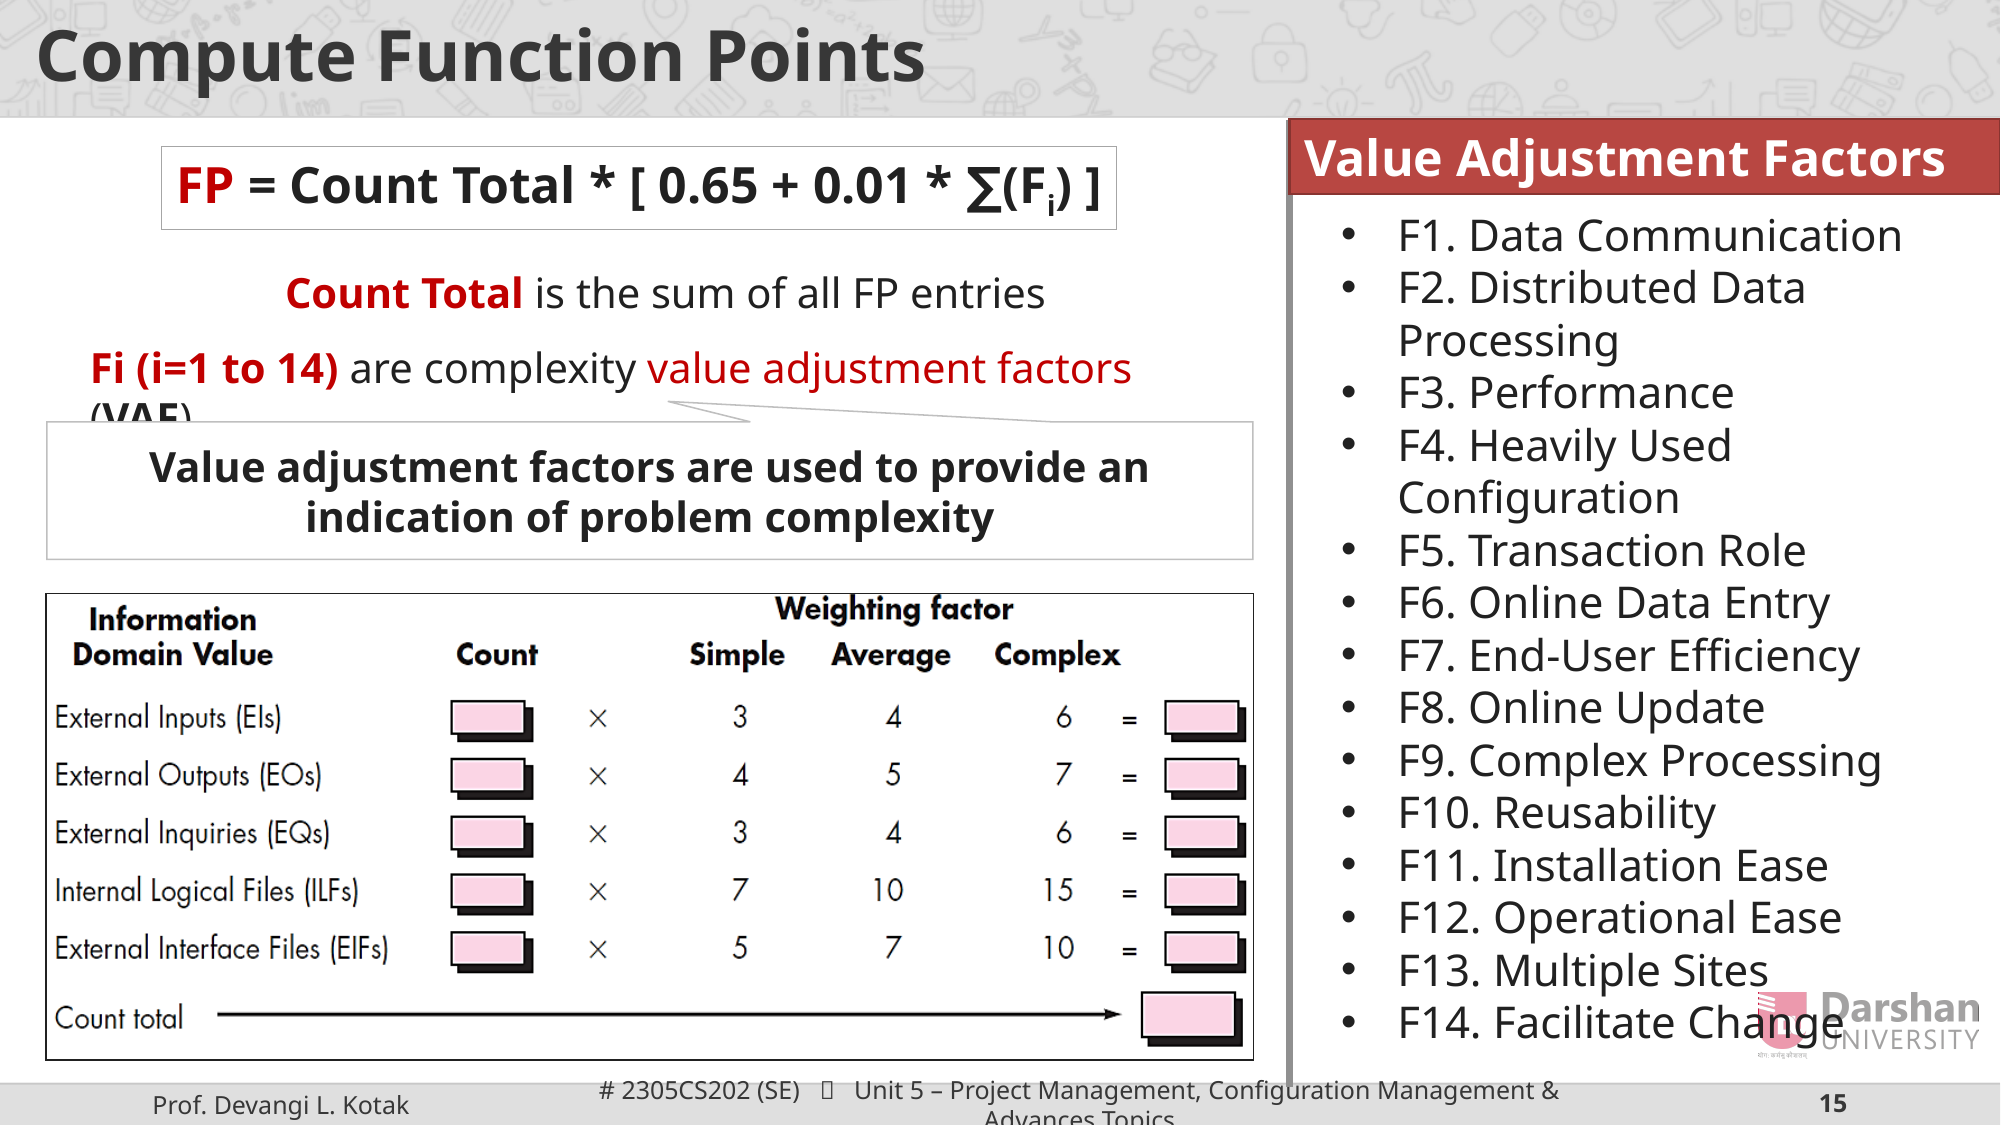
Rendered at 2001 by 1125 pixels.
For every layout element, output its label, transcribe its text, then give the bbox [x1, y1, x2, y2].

text_box Value adjustment factors are used to provide an indication of problem complexity [45, 400, 1254, 561]
text_box Value Adjustment Factors [1288, 118, 2000, 195]
title Compute Function Points [0, 0, 2000, 117]
text_box Fi (i=1 to 14) are complexity value adjustment factors (VAF). [75, 334, 1185, 420]
picture [46, 594, 1253, 1060]
text_box Count Total is the sum of all FP entries [71, 259, 1260, 325]
text_box F1. Data Communication F2. Distributed Data Processing F3. Performance F4. Heavily Used Configuration F5. Transaction Role F6. Online Data Entry F7. End-User Efficiency F8. Online Update F9. Complex Processing F10. Reusability F11. Installation Ease F12. Operational Ease F13. Multiple Sites F14. Facilitate Change [1326, 200, 1989, 1108]
text_box FP = Count Total * [ 0.65 + 0.01 * ∑(Fi) ] [161, 146, 1117, 230]
